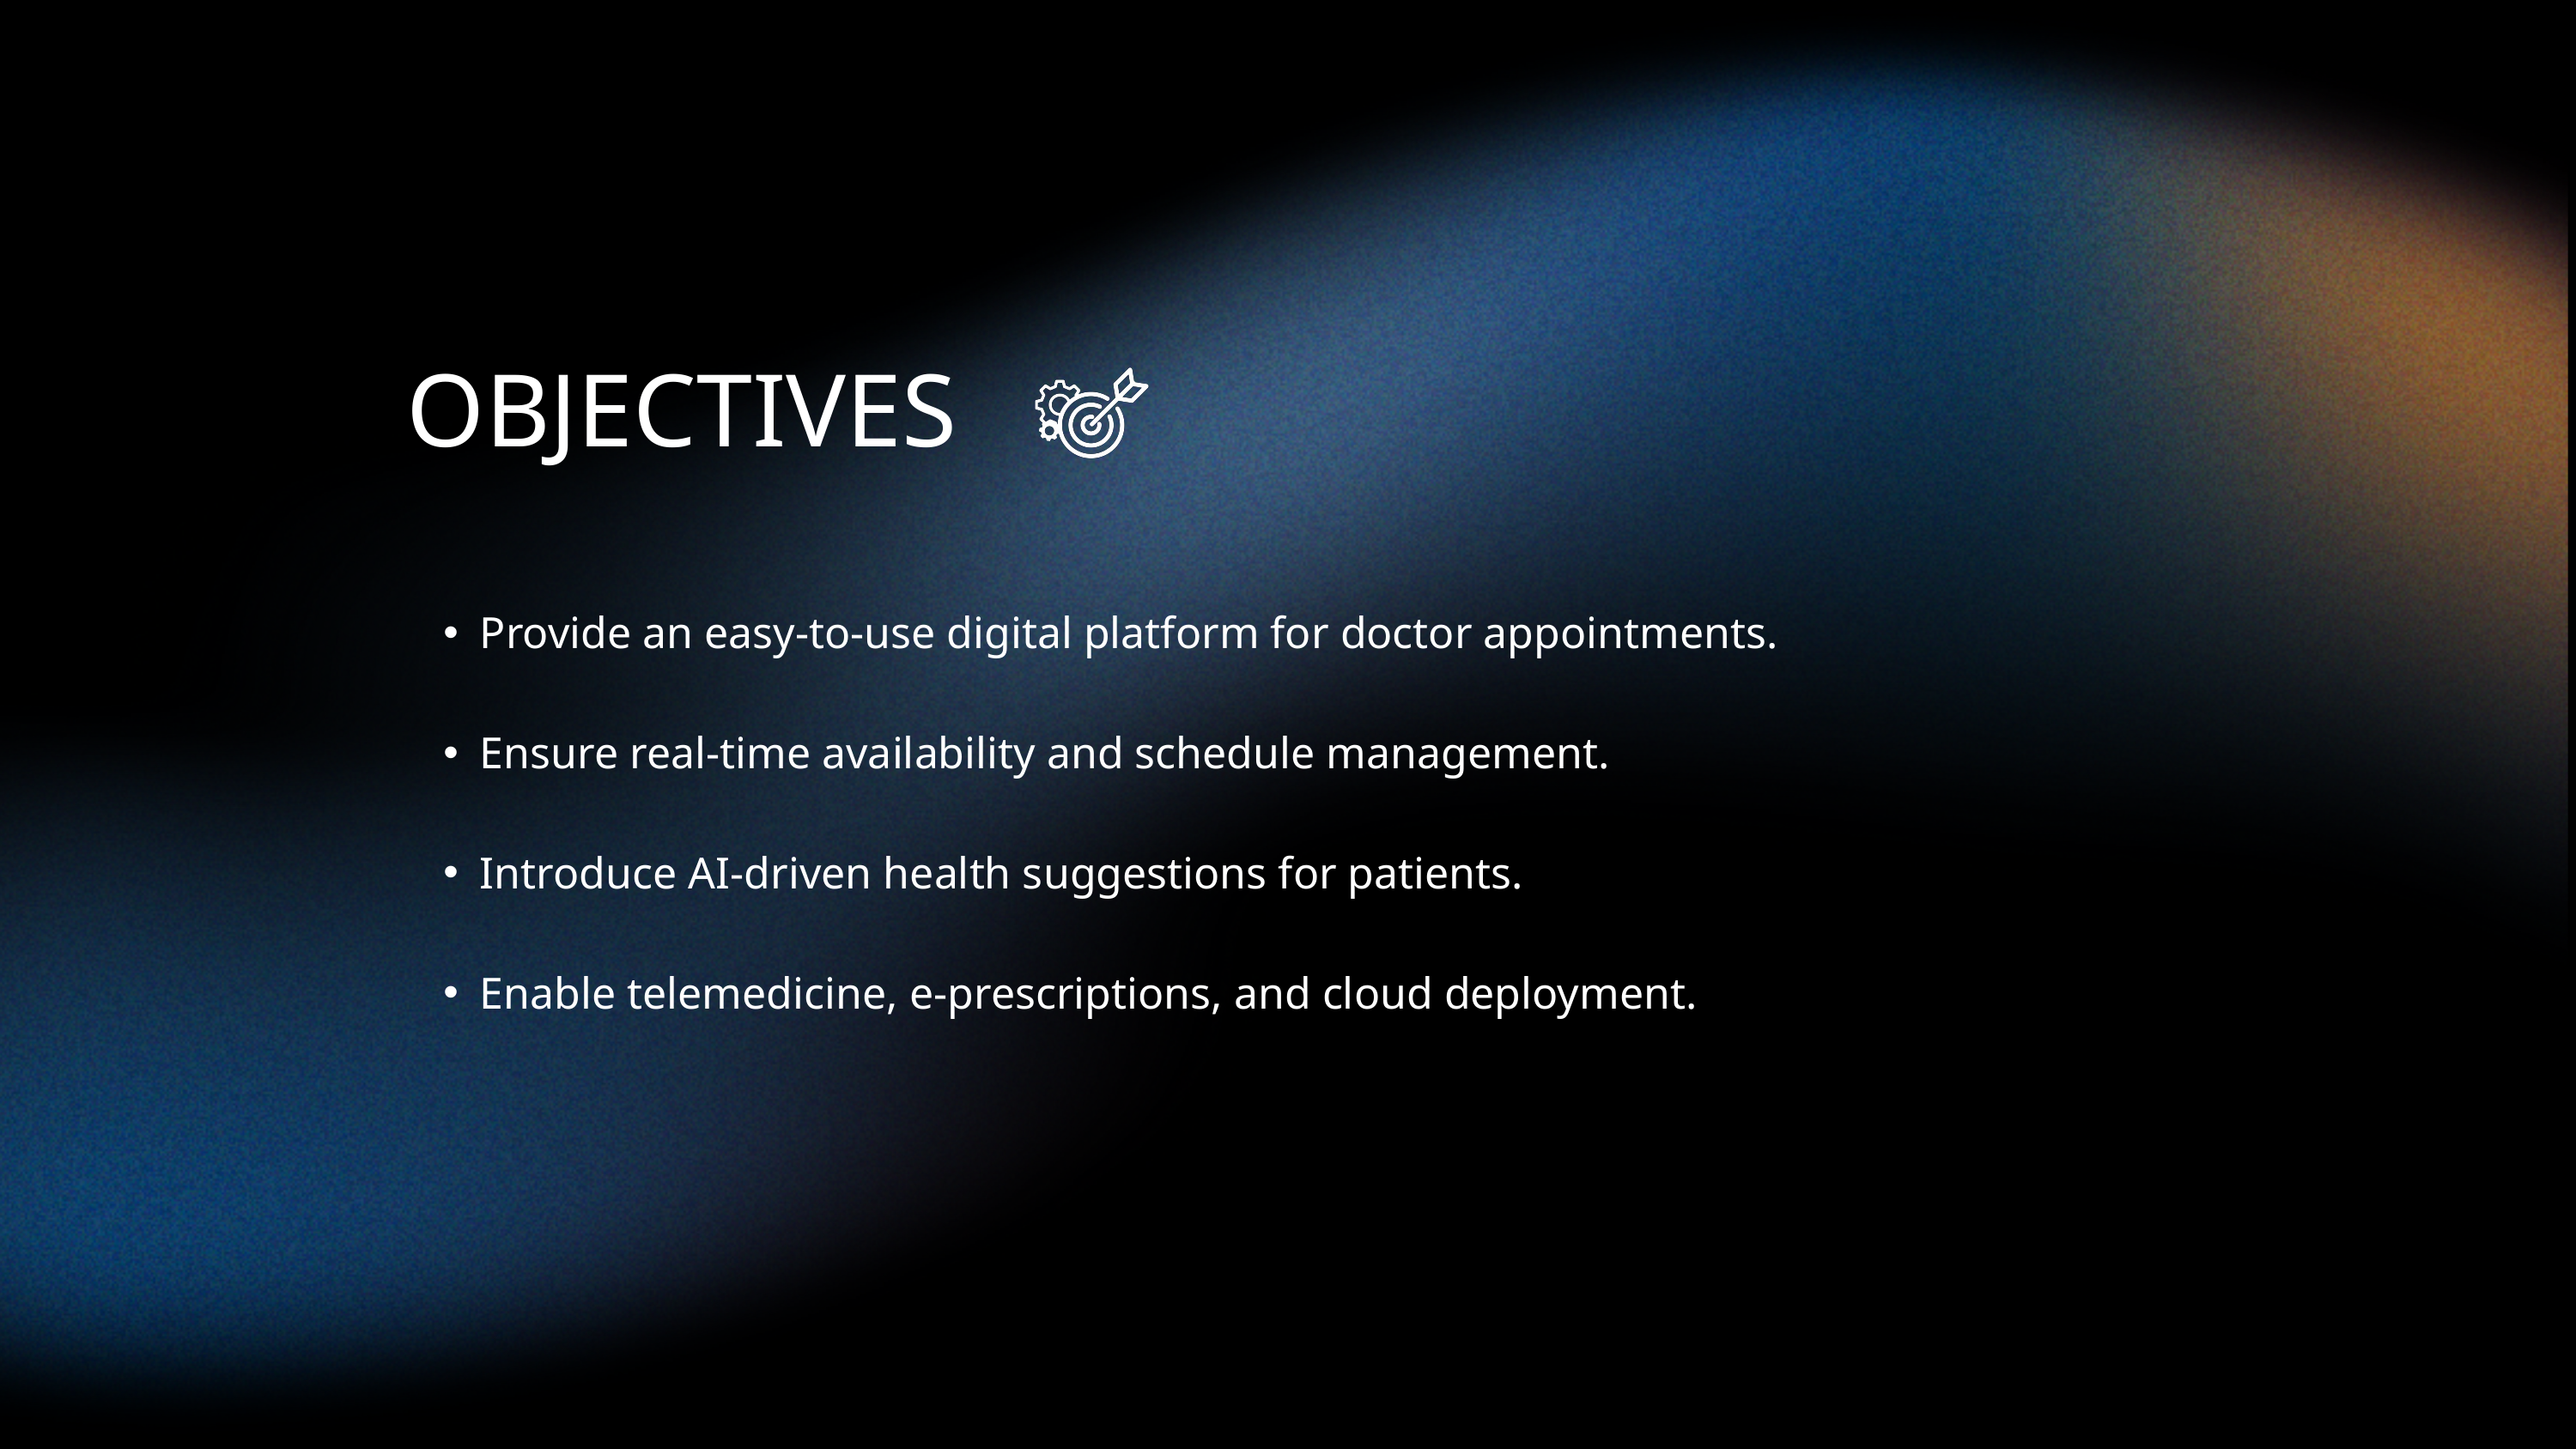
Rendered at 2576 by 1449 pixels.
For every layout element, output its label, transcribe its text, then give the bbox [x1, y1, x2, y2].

text_box OBJECTIVES [407, 367, 1010, 467]
text_box [1035, 367, 1149, 458]
text_box Provide an easy-to-use digital platform for doctor appointments. Ensure real-time availability and schedule management. Introduce AI-driven health suggestions for patients. Enable telemedicine, e-prescriptions, and cloud deployment. [407, 597, 2323, 1078]
text_box [0, 0, 2568, 1449]
